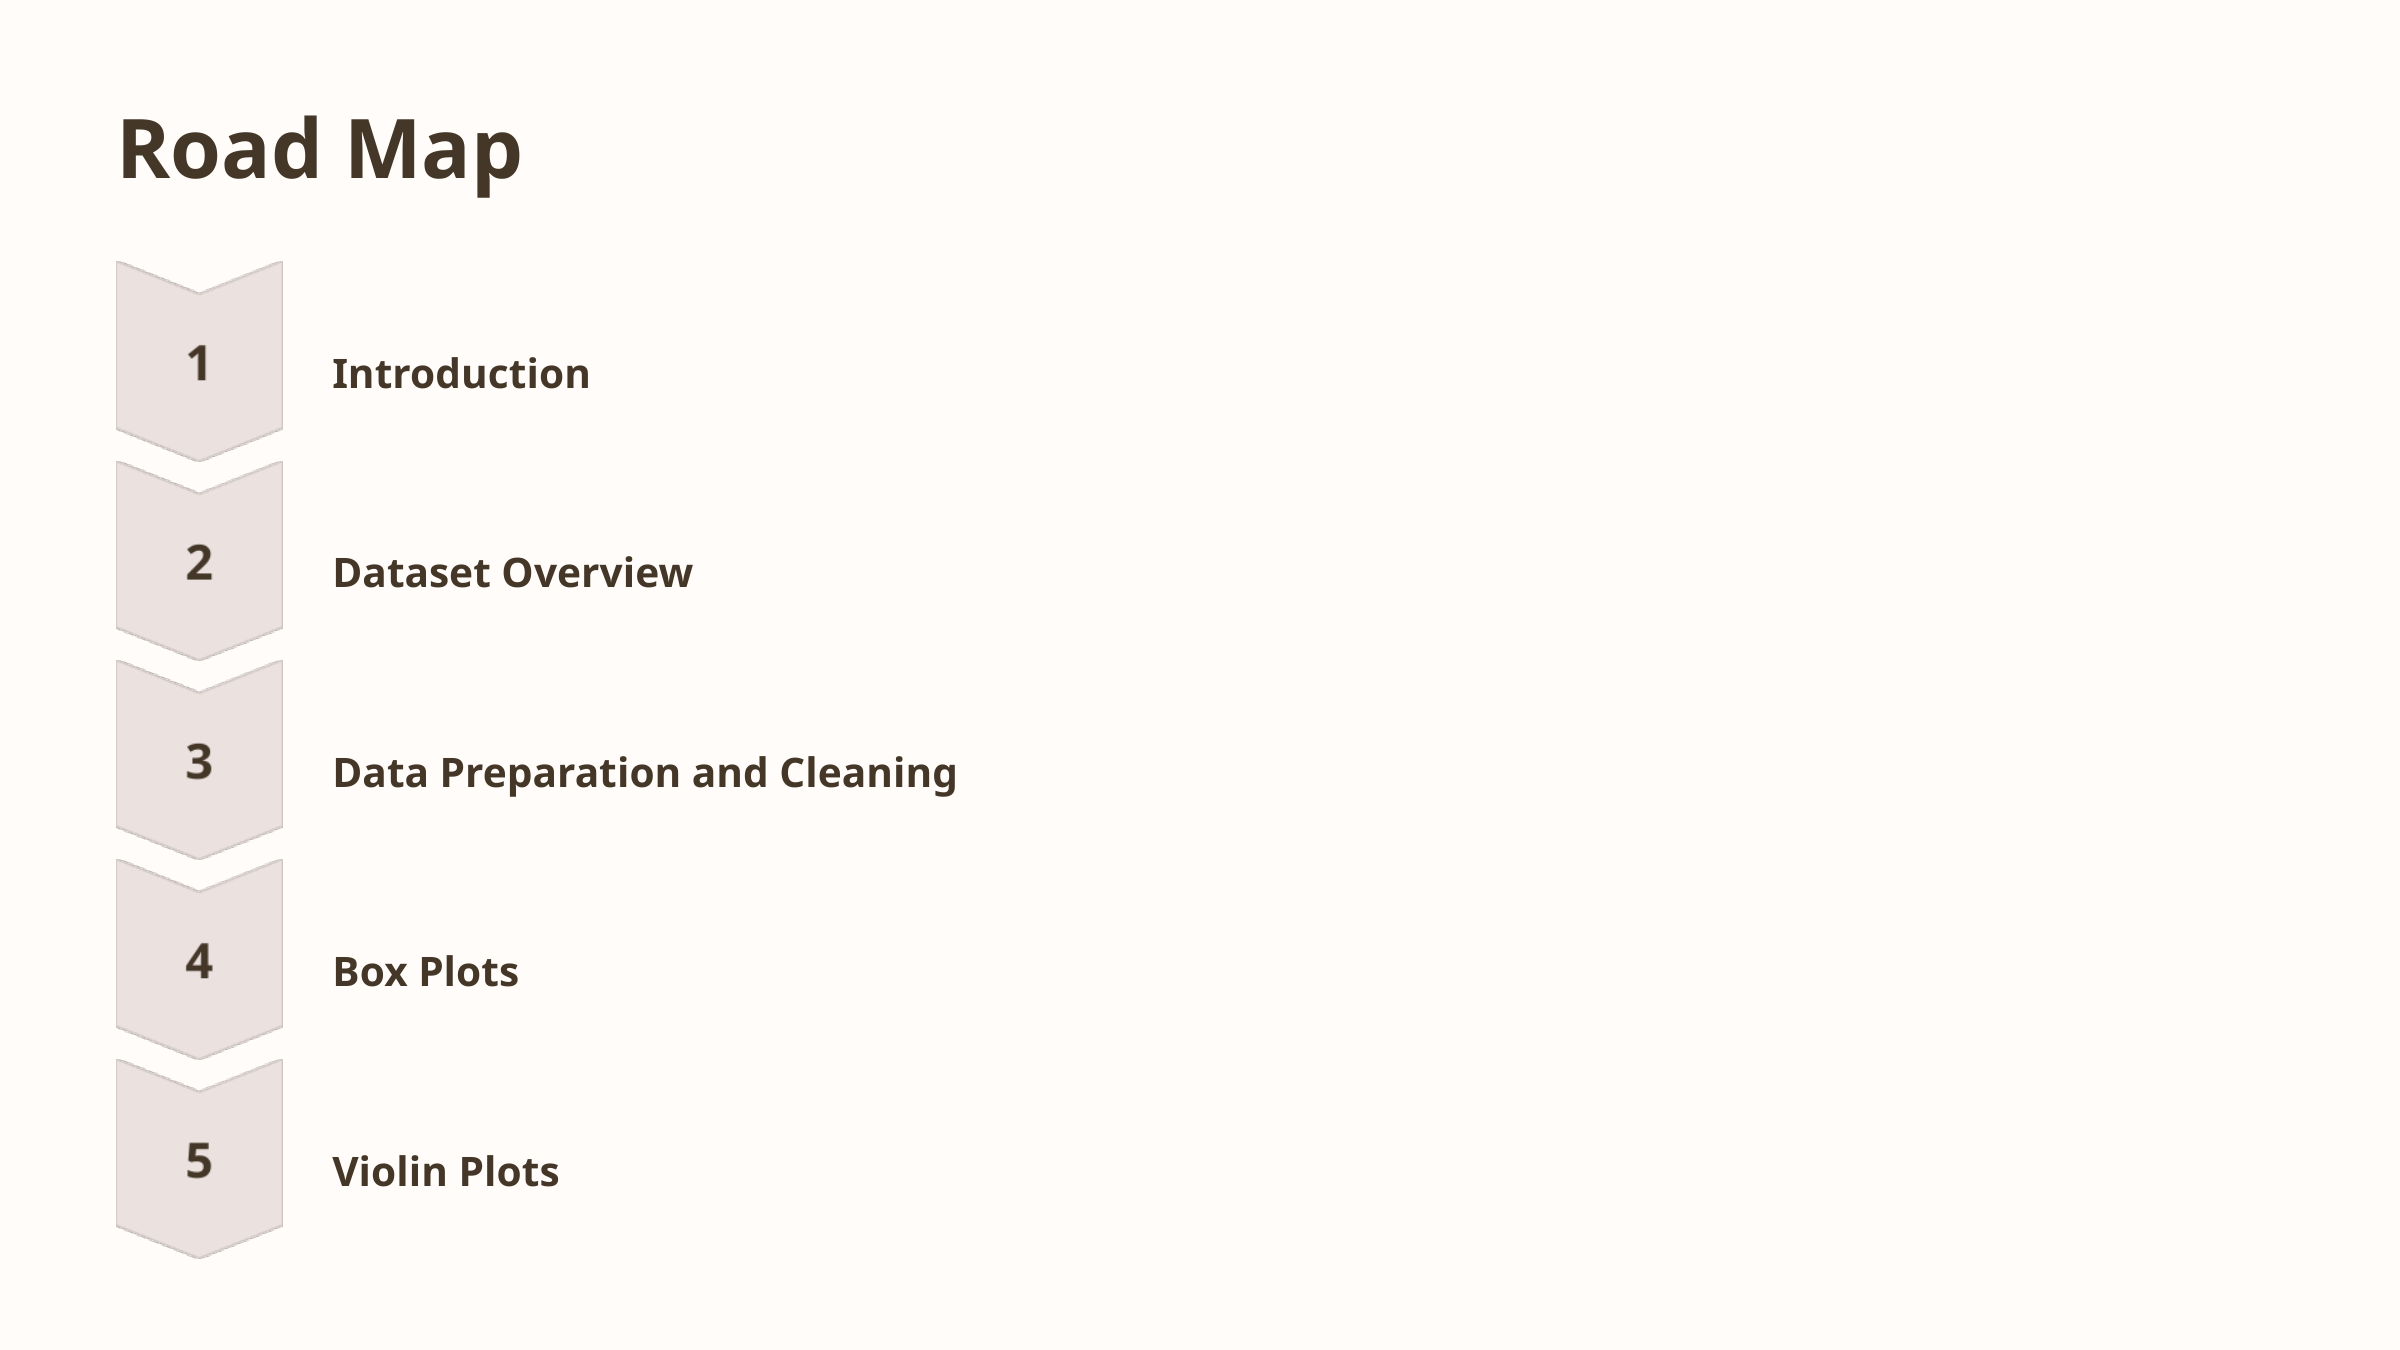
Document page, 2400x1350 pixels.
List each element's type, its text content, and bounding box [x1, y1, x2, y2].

picture [116, 261, 283, 1259]
text_box Road Map [116, 91, 948, 196]
text_box Violin Plots [332, 1143, 748, 1196]
text_box Introduction [332, 345, 748, 398]
text_box Data Preparation and Cleaning [332, 744, 748, 797]
text_box Box Plots [332, 943, 748, 996]
text_box Dataset Overview [332, 544, 748, 597]
